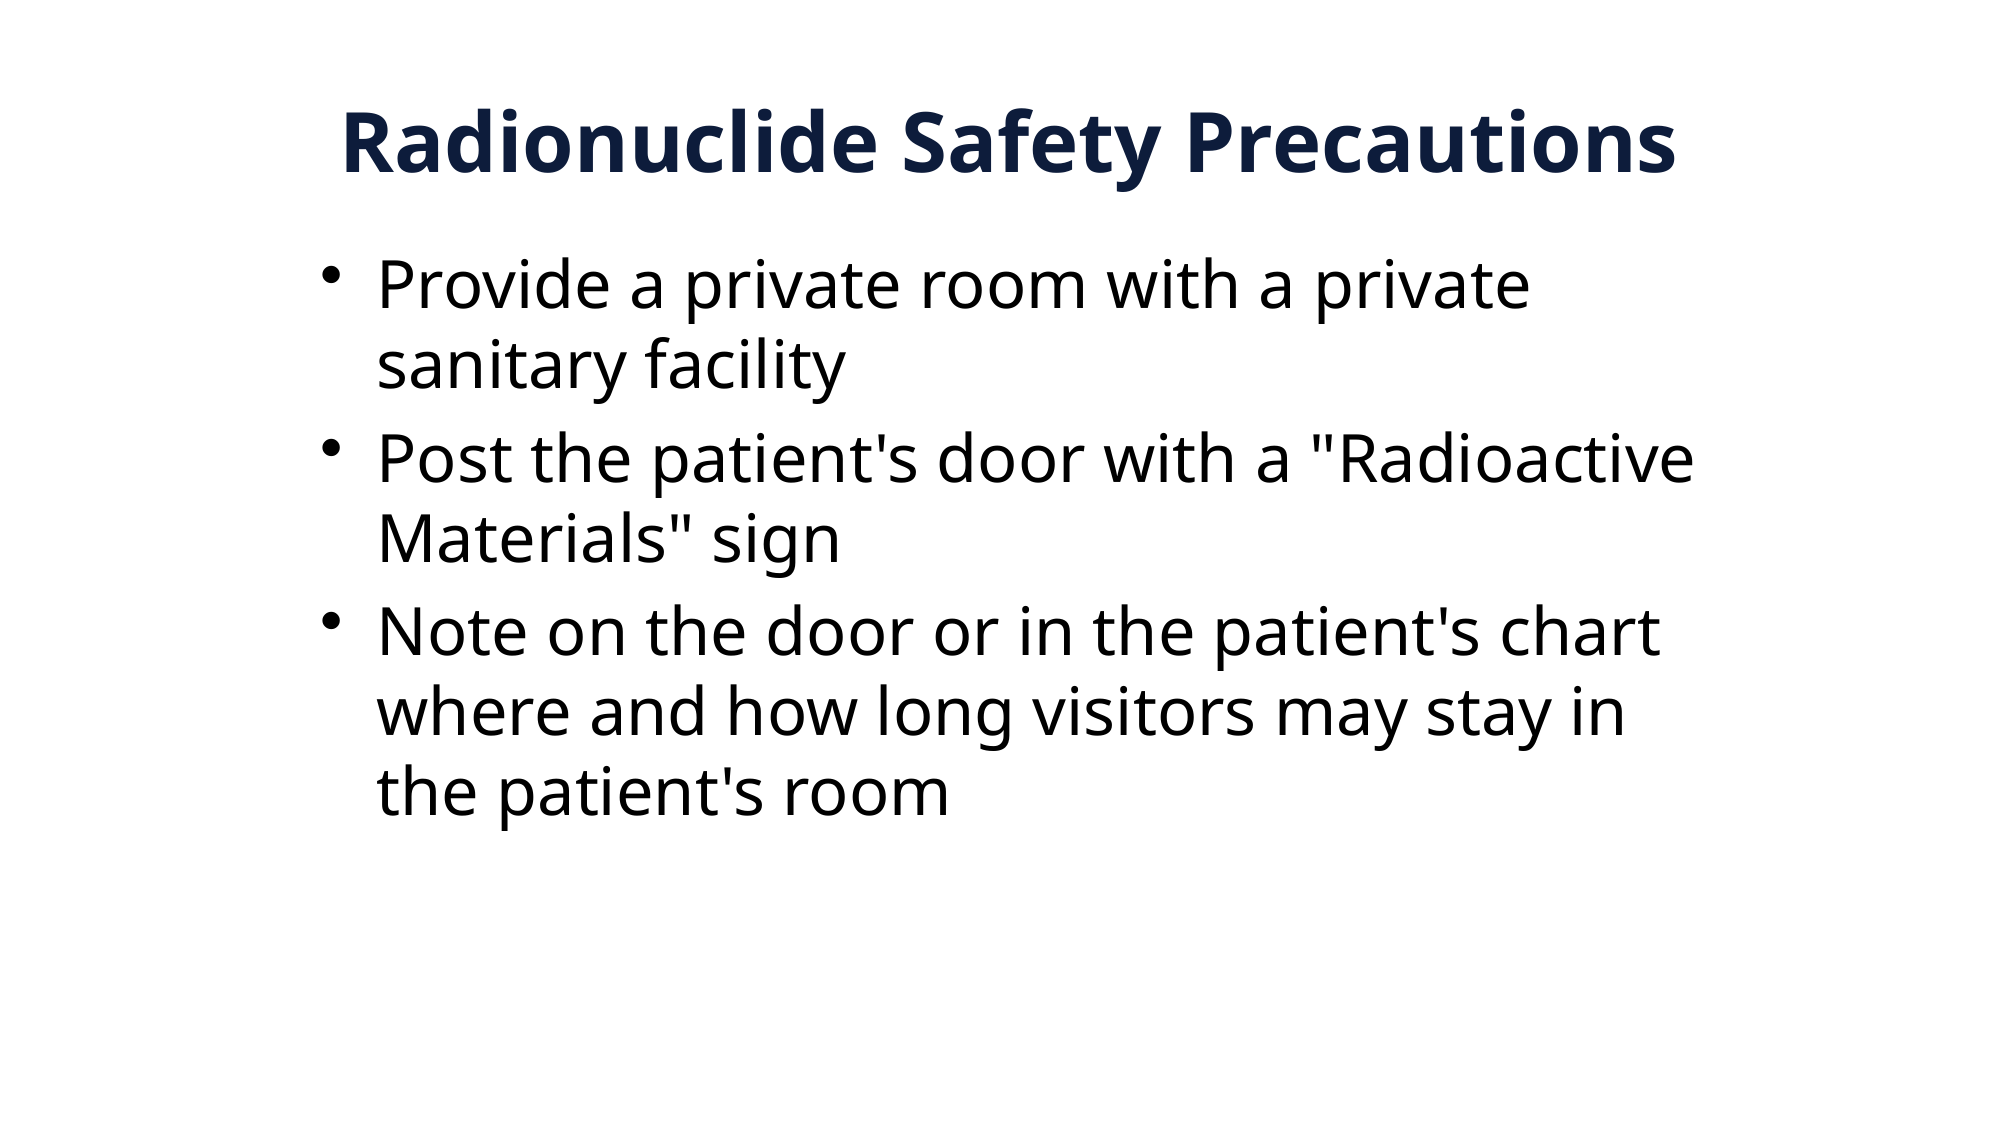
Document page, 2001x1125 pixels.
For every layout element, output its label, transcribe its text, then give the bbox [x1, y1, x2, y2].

text_box Provide a private room with a private sanitary facility Post the patient's door with a "Radioactive Materials" sign Note on the door or in the patient's chart where and how long visitors may stay in the patient's room [305, 234, 1714, 879]
text_box Radionuclide Safety Precautions [305, 45, 1714, 233]
